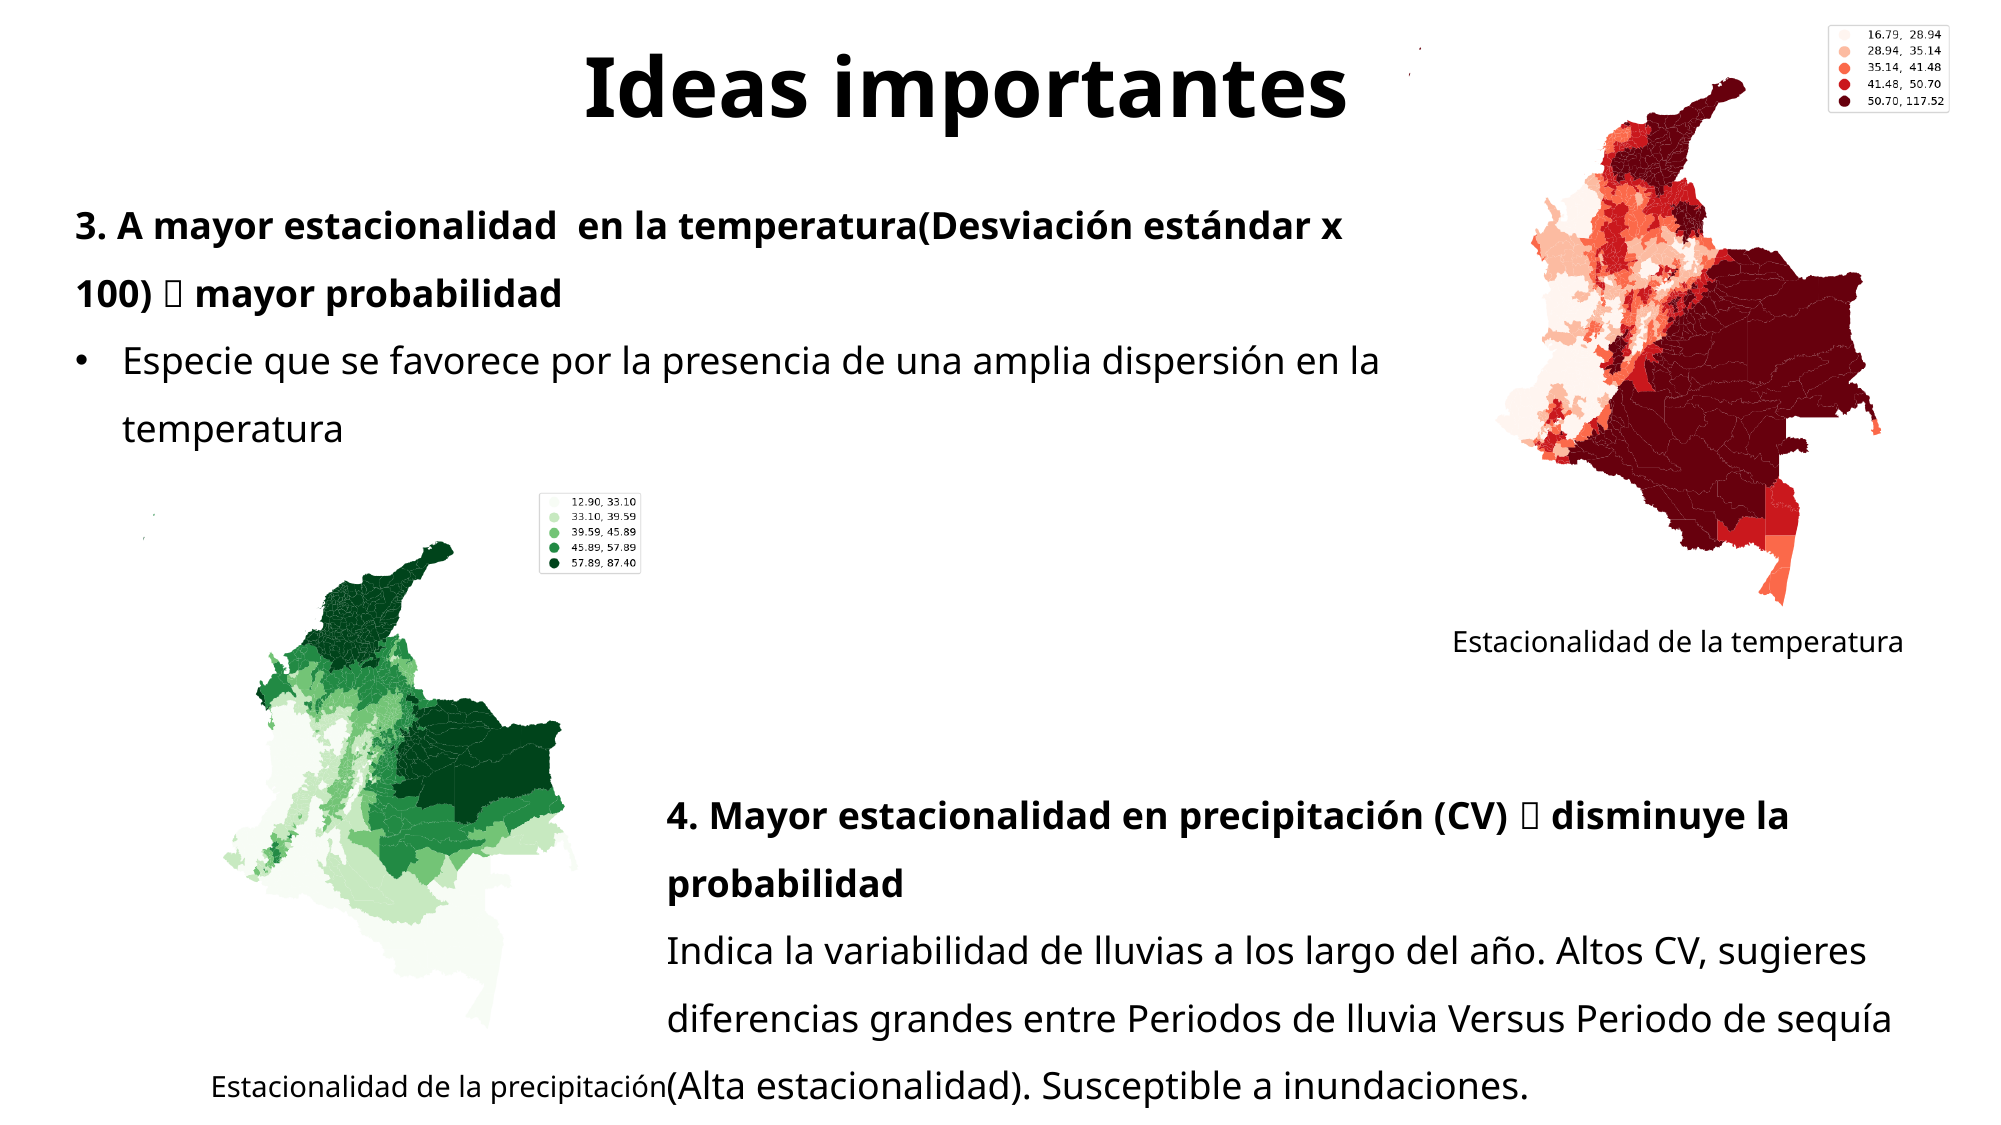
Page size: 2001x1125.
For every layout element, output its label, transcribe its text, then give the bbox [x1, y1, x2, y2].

text_box Ideas importantes [412, 38, 1326, 144]
text_box 3. A mayor estacionalidad en la temperatura(Desviación estándar x 100)  mayor probabilidad Especie que se favorece por la presencia de una amplia dispersión en la temperatura [60, 172, 1326, 457]
picture [68, 480, 653, 1062]
picture [1326, 10, 1961, 642]
text_box 4. Mayor estacionalidad en precipitación (CV)  disminuye la probabilidad Indica la variabilidad de lluvias a los largo del año. Altos CV, sugieres diferencias grandes entre Periodos de lluvia Versus Periodo de sequía (Alta estacionalidad). Susceptible a inundaciones. [651, 762, 1980, 1115]
text_box Estacionalidad de la temperatura [1437, 616, 1987, 666]
text_box Estacionalidad de la precipitación [195, 1061, 746, 1112]
